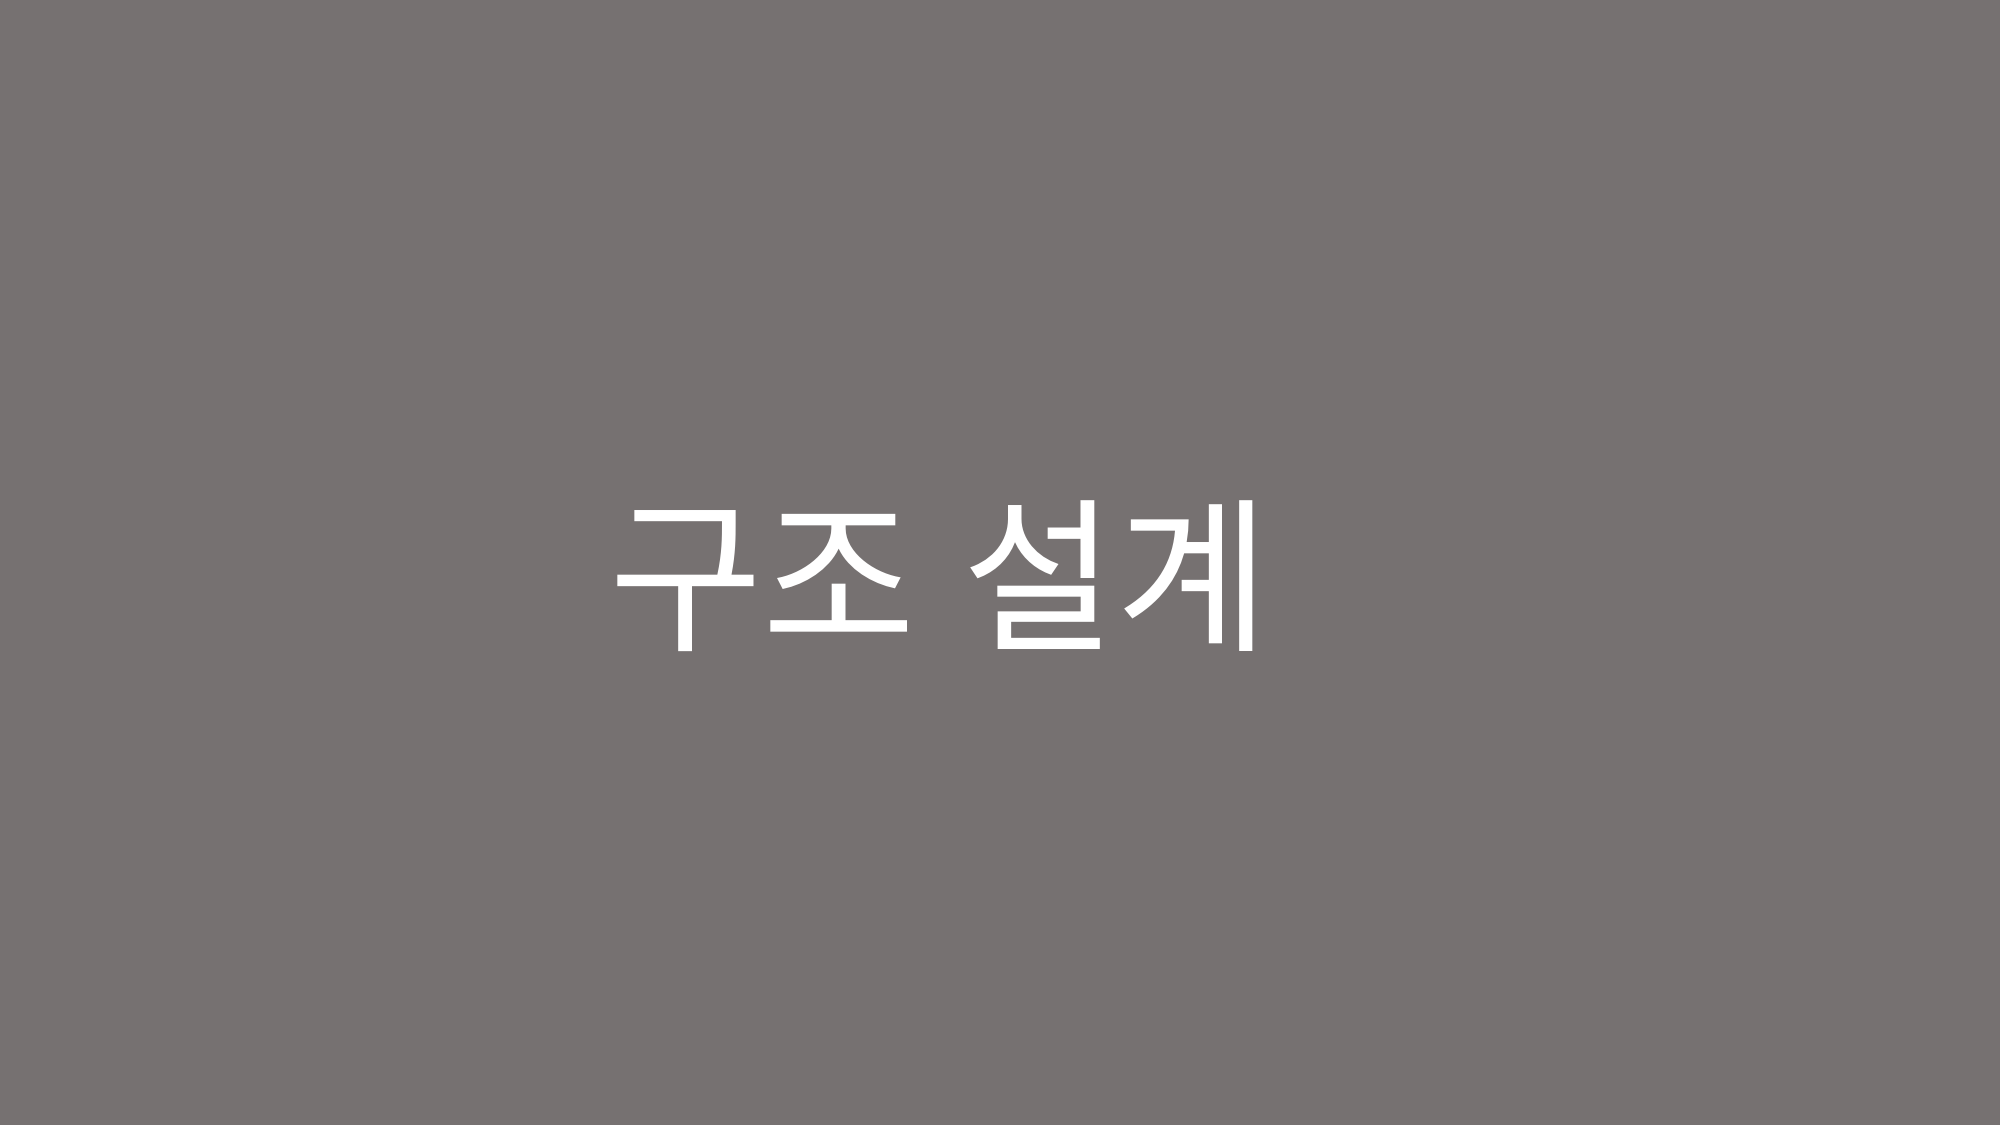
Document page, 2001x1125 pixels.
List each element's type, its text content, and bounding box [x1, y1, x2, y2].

text_box 구조 설계 [594, 464, 1798, 679]
